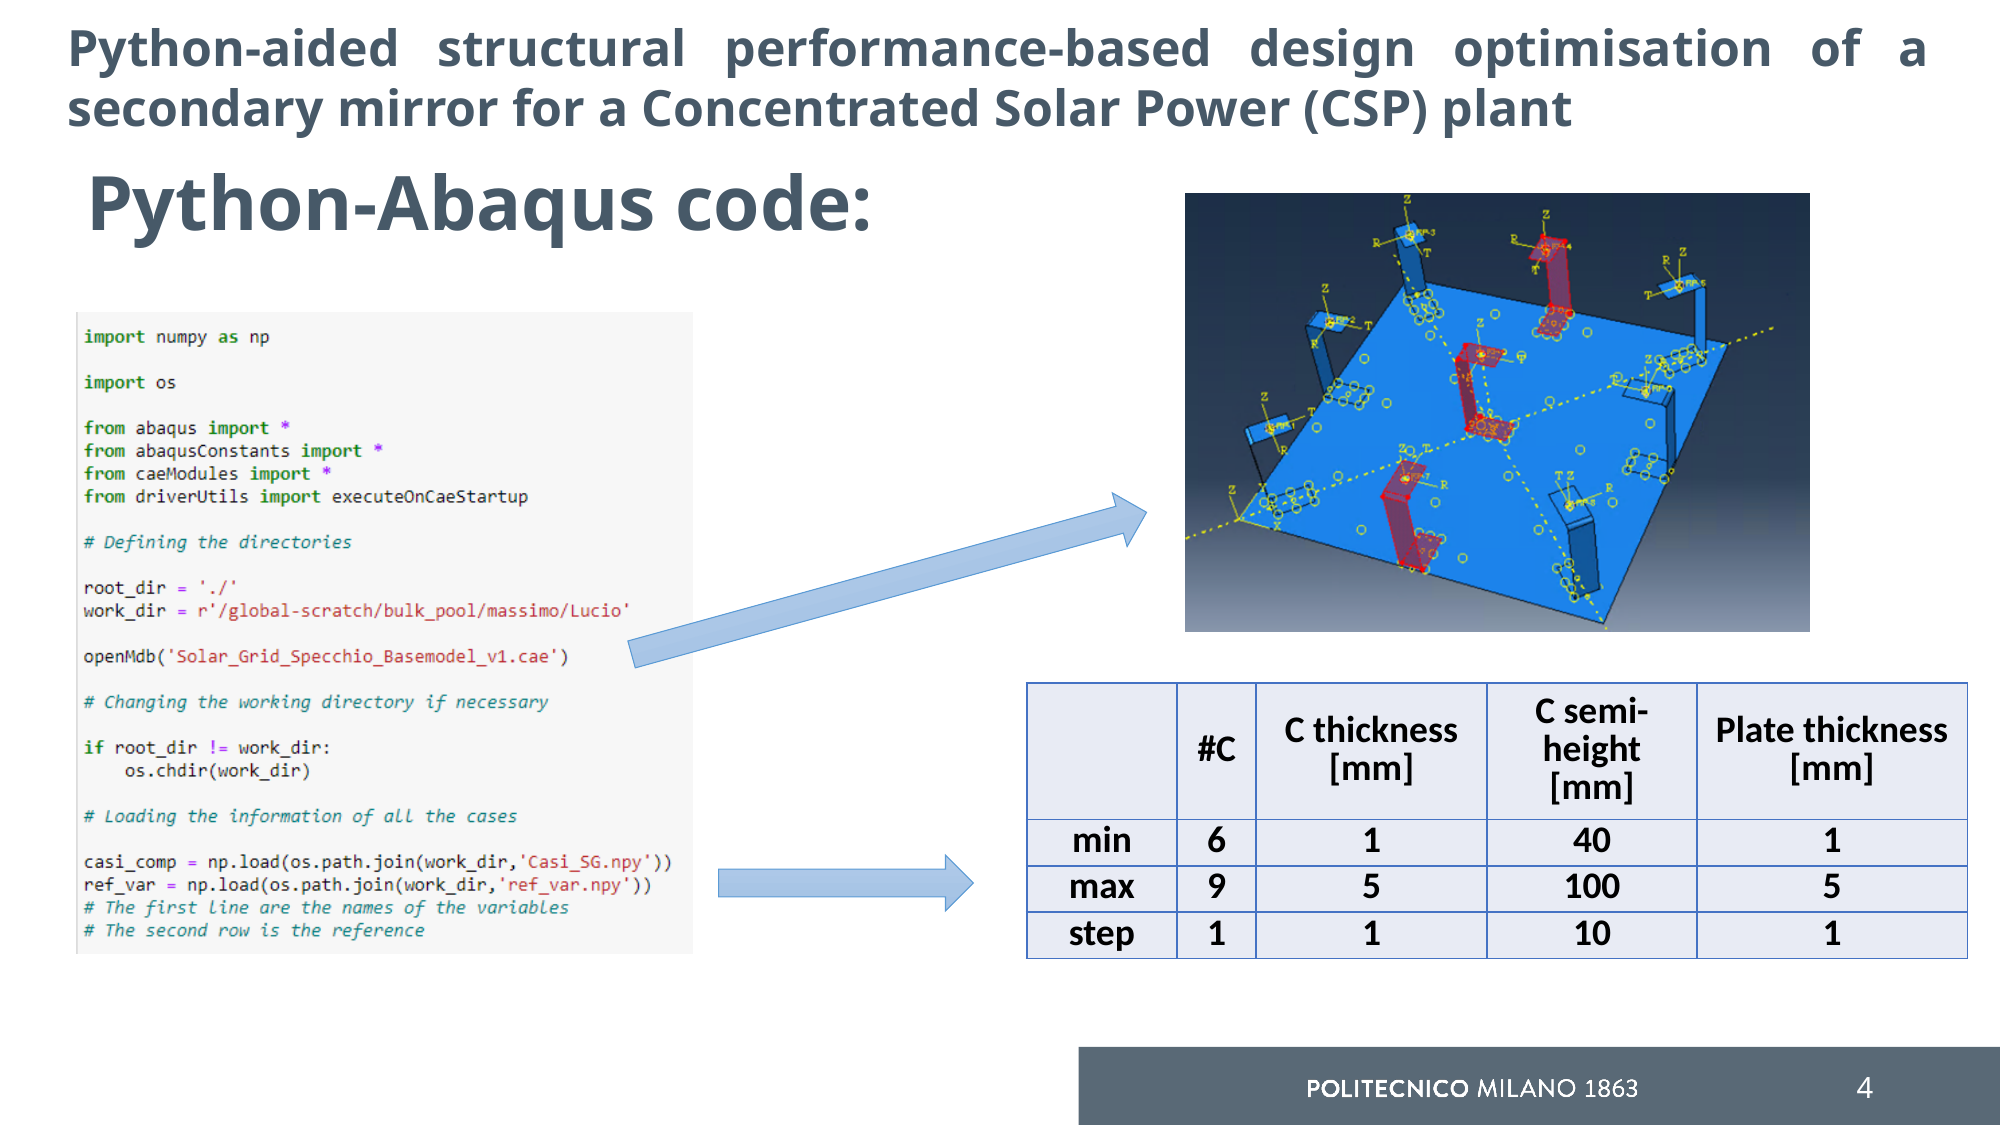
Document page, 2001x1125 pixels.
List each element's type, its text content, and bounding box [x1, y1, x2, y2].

picture [1298, 1075, 1644, 1102]
table_cell max [1028, 867, 1176, 911]
table_cell 1 [1698, 820, 1967, 865]
text_box [718, 853, 975, 913]
table_header C thickness [mm] [1257, 684, 1486, 819]
table_cell 1 [1257, 820, 1486, 865]
table_cell 6 [1178, 820, 1255, 865]
table_cell 10 [1488, 913, 1696, 958]
table_cell 9 [1178, 867, 1255, 911]
table_cell 1 [1257, 913, 1486, 958]
table_cell 1 [1698, 913, 1967, 958]
table_cell 100 [1488, 867, 1696, 911]
table_header #C [1178, 684, 1255, 819]
text_box Python-Abaqus code: [71, 147, 1900, 490]
table_cell 40 [1488, 820, 1696, 865]
table_cell 5 [1698, 867, 1967, 911]
table_header C semi-height [mm] [1488, 684, 1696, 819]
table_cell step [1028, 913, 1176, 958]
table_cell min [1028, 820, 1176, 865]
text_box [693, 491, 1148, 653]
table_header Plate thickness [mm] [1698, 684, 1967, 819]
picture [71, 312, 693, 955]
picture [1185, 193, 1810, 632]
table_header [1028, 684, 1176, 819]
table_cell 5 [1257, 867, 1486, 911]
table_cell 1 [1178, 913, 1255, 958]
text_box Python-aided structural performance-based design optimisation of a secondary mirror for a Concentrated Solar Power (CSP) plant [52, 9, 1944, 144]
